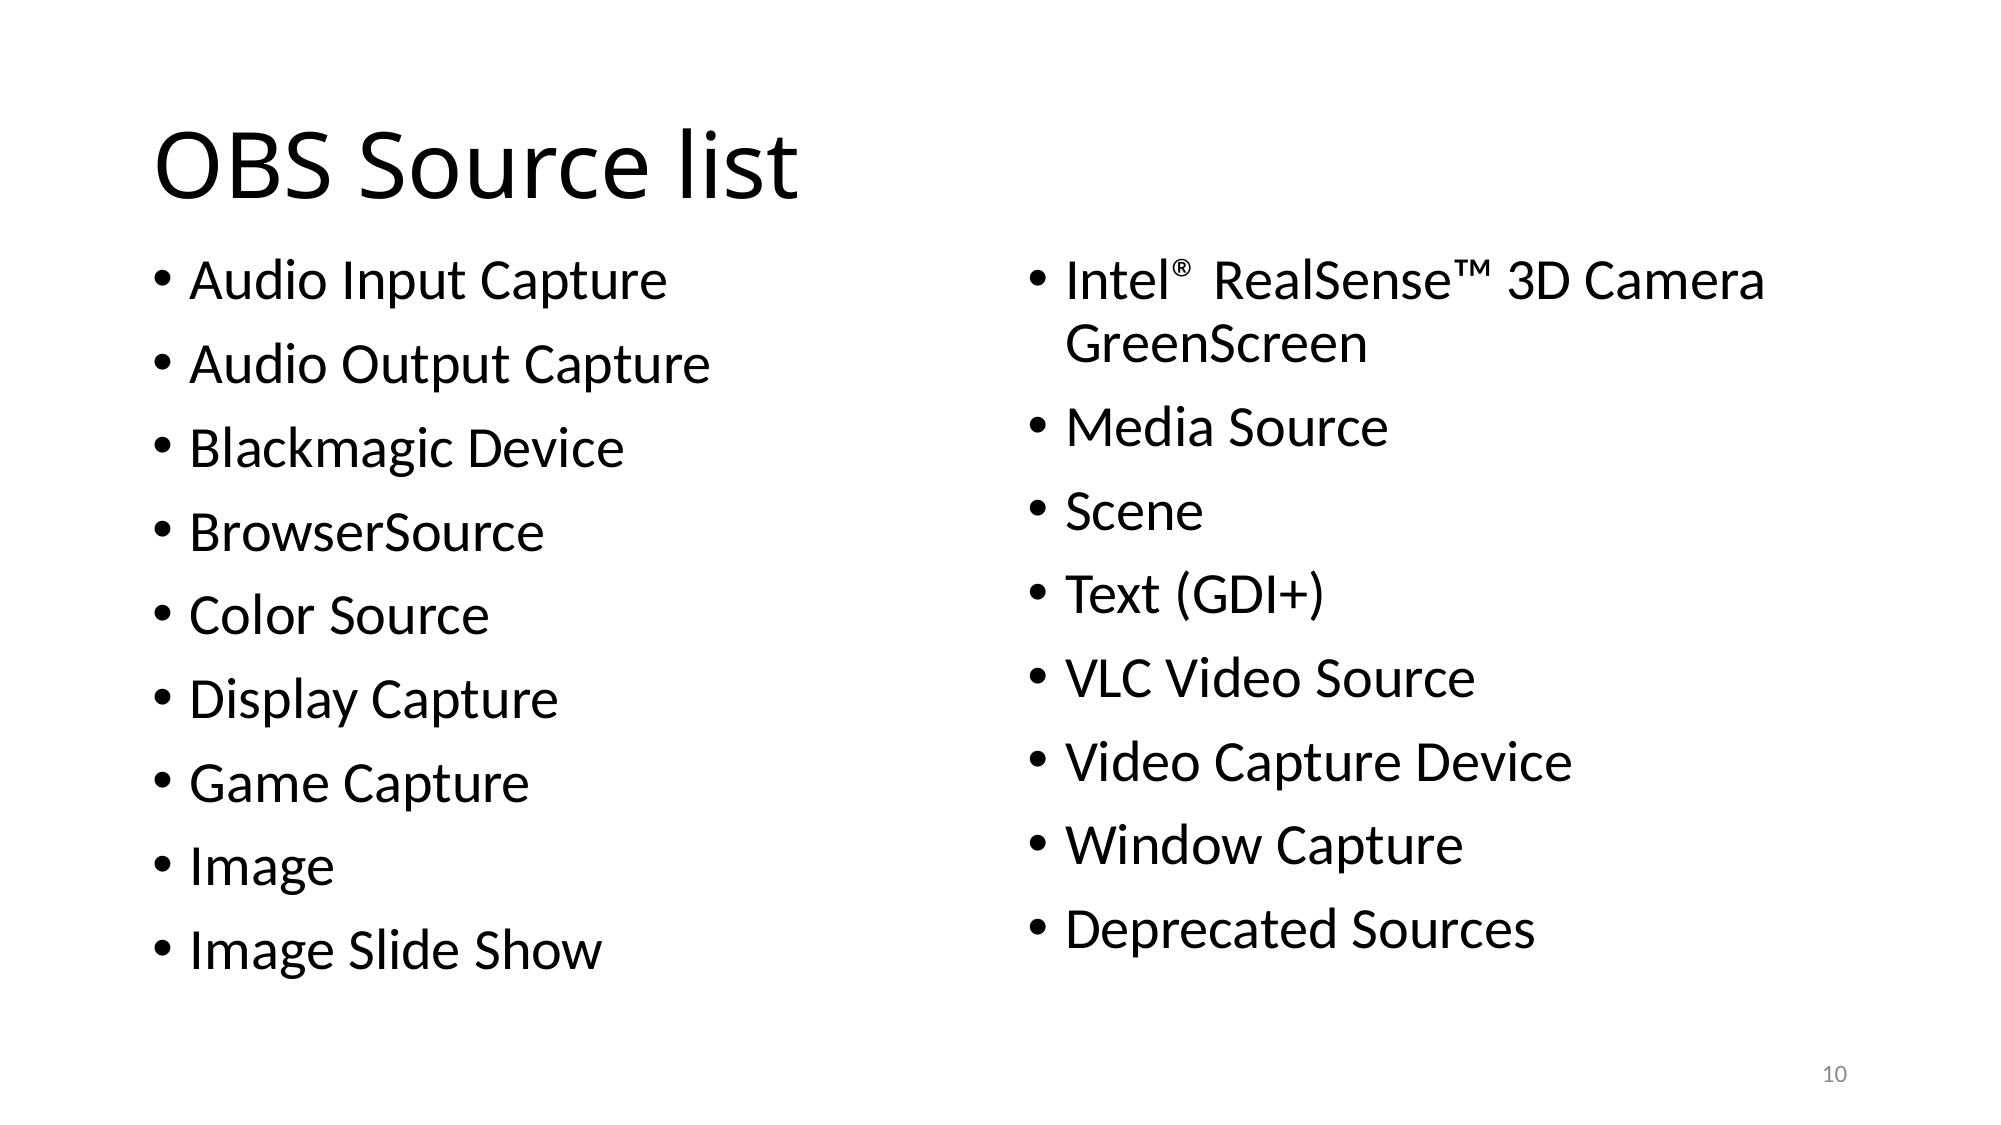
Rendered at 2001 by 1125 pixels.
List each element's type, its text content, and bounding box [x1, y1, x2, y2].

list Intel® RealSense™ 3D Camera GreenScreen Media Source Scene Text (GDI+) VLC Video Source Video Capture Device Window Capture Deprecated Sources [1012, 242, 1863, 1014]
title OBS Source list [137, 59, 1863, 278]
list Audio Input Capture Audio Output Capture Blackmagic Device BrowserSource Color Source Display Capture Game Capture Image Image Slide Show [137, 242, 988, 1014]
slide_number 10 [1412, 1042, 1863, 1103]
